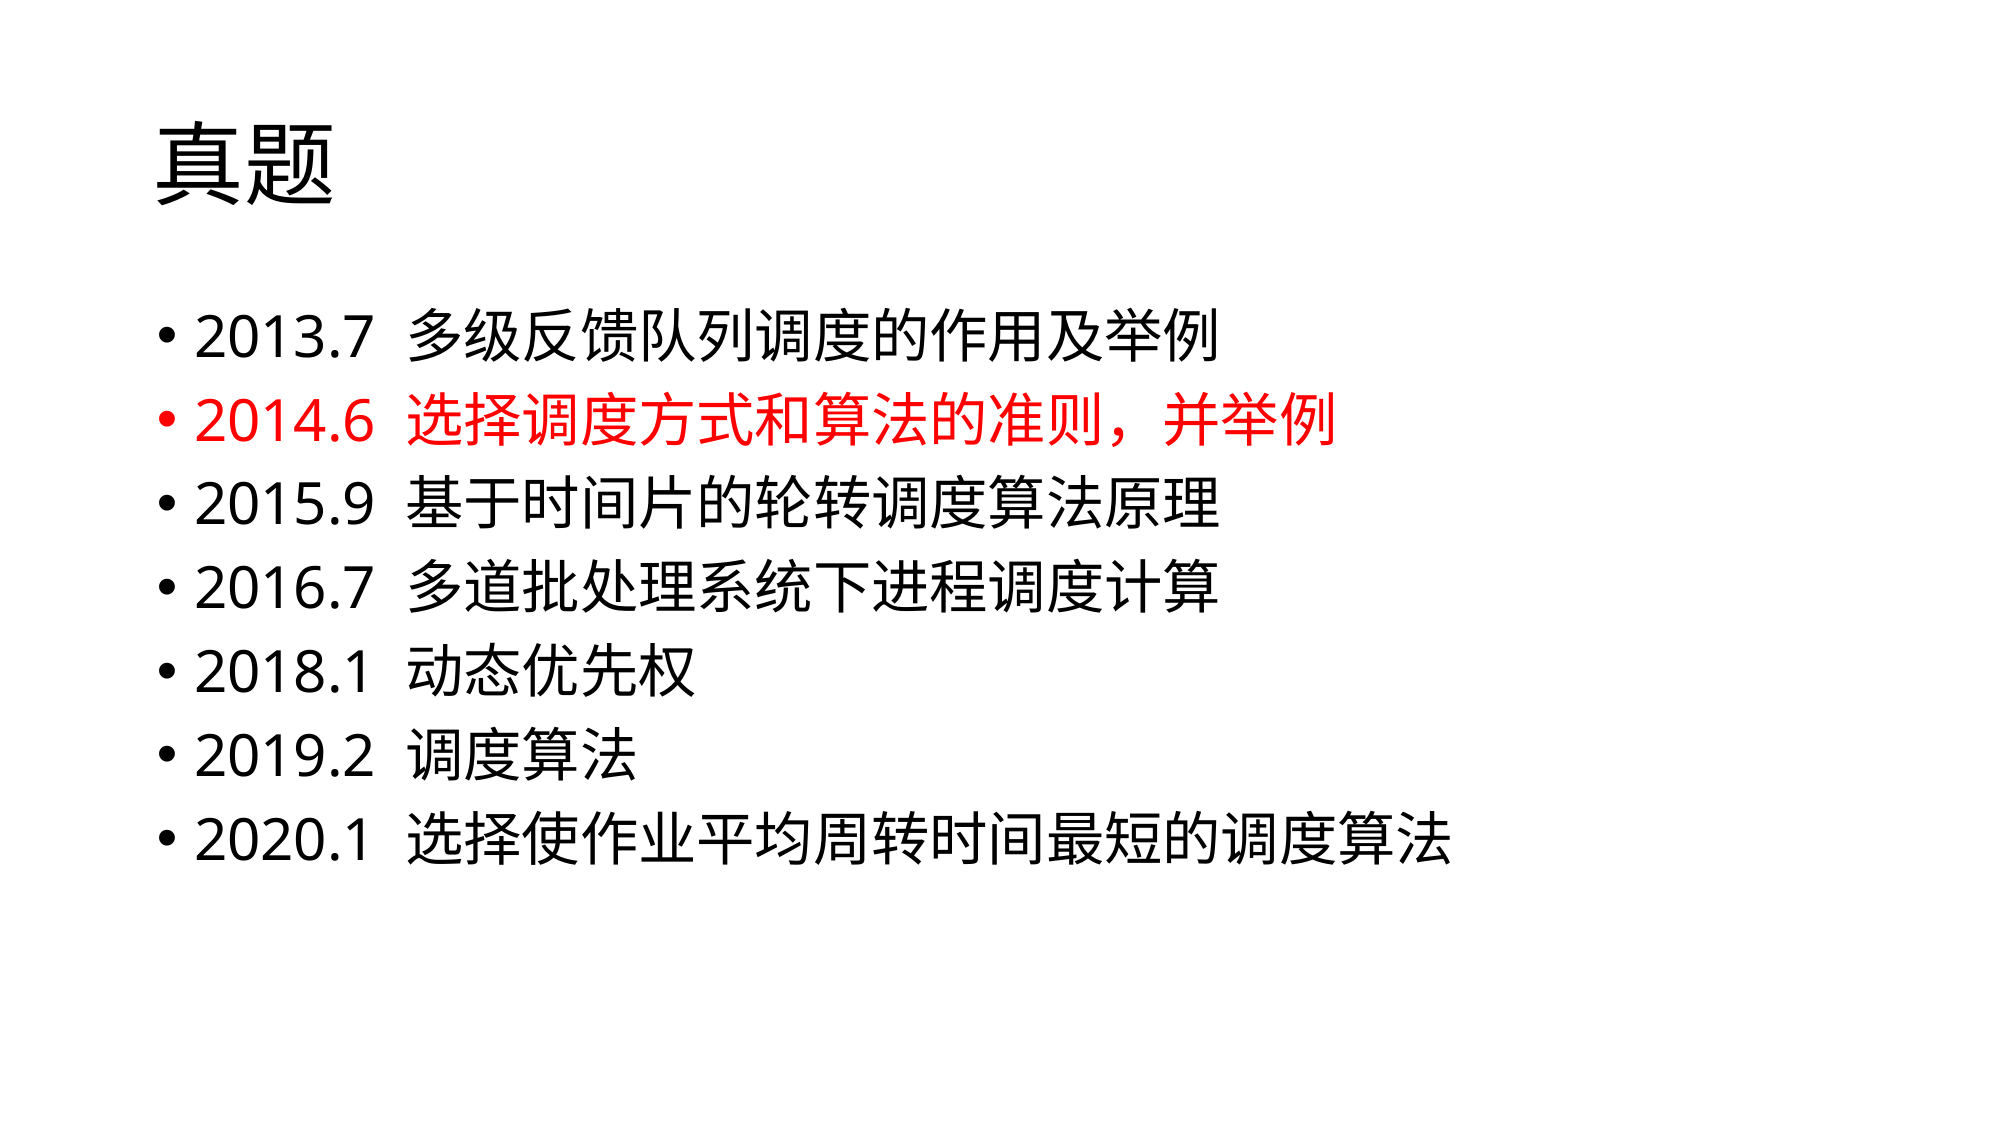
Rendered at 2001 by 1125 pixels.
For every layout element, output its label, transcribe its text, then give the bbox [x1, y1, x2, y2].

title 真题 [137, 59, 1863, 278]
list 2013.7 多级反馈队列调度的作用及举例 2014.6 选择调度方式和算法的准则，并举例 2015.9 基于时间片的轮转调度算法原理 2016.7 多道批处理系统下进程调度计算 2018.1 动态优先权 2019.2 调度算法 2020.1 选择使作业平均周转时间最短的调度算法 [141, 299, 1867, 1014]
